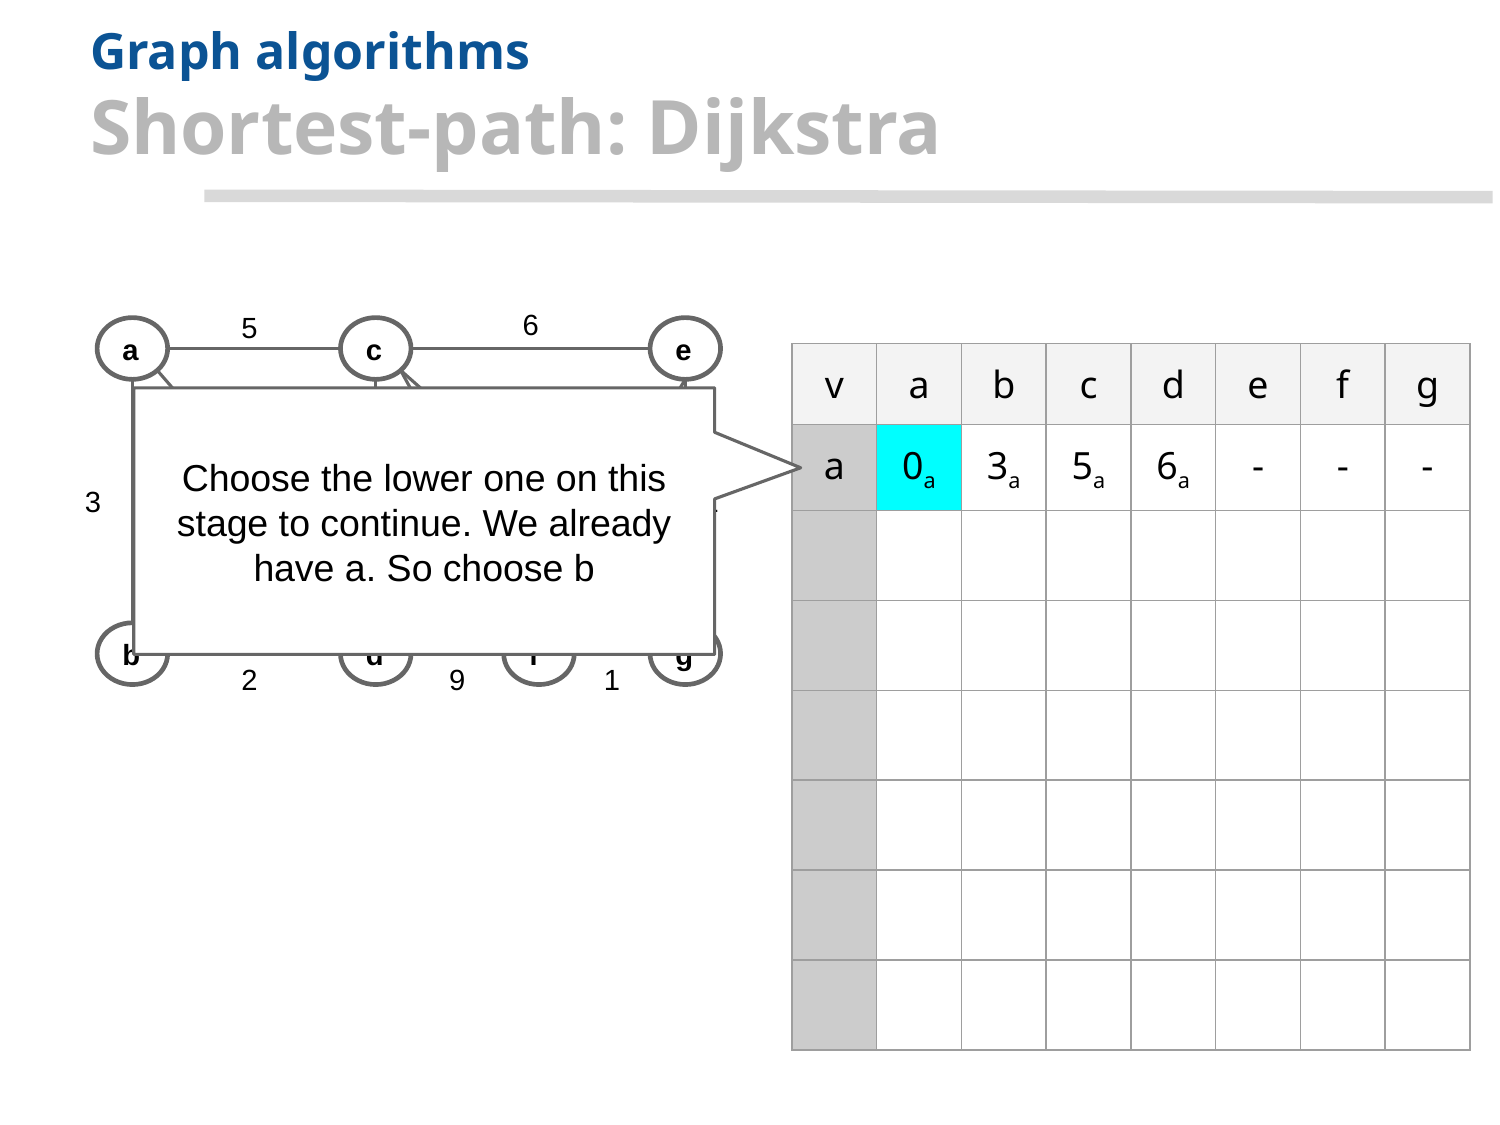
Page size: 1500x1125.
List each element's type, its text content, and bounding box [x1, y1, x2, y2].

table_cell [1132, 601, 1215, 690]
table_header a [877, 344, 961, 424]
table_cell [1216, 601, 1300, 690]
text_box c [340, 317, 411, 379]
table_header c [1047, 344, 1130, 424]
text_box 2 [211, 663, 288, 694]
table_header e [1216, 344, 1300, 424]
table_header v [793, 344, 876, 424]
table_cell [793, 961, 876, 1049]
table_cell [962, 691, 1045, 779]
table_header b [962, 344, 1045, 424]
table_cell [793, 691, 876, 779]
table_cell [1301, 961, 1384, 1049]
table_cell [1132, 511, 1215, 600]
table_cell [1216, 781, 1300, 869]
table_cell 6a [1132, 425, 1215, 510]
table_cell [1301, 511, 1384, 600]
text_box 2 [715, 487, 749, 517]
table_cell 3a [962, 425, 1045, 510]
table_cell [1386, 691, 1469, 779]
table_cell [793, 511, 876, 600]
text_box 9 [419, 663, 496, 694]
table_cell a [793, 425, 876, 510]
text_box e [650, 317, 721, 379]
table_cell [1047, 871, 1130, 959]
table_cell [962, 781, 1045, 869]
table_cell [1216, 871, 1300, 959]
table_cell [1301, 781, 1384, 869]
text_box g [650, 637, 721, 685]
table_cell [1216, 691, 1300, 779]
table_cell [1386, 781, 1469, 869]
title Graph algorithms Shortest-path: Dijkstra [75, 45, 1425, 185]
table_cell [1216, 961, 1300, 1049]
table_cell [1301, 871, 1384, 959]
table_cell [962, 871, 1045, 959]
table_cell - [1386, 425, 1469, 510]
table_cell [962, 601, 1045, 690]
text_box f [504, 655, 574, 685]
table_cell [1386, 511, 1469, 600]
text_box b [97, 623, 167, 685]
table_cell 0a [877, 425, 961, 510]
table_cell 5a [1047, 425, 1130, 510]
table_cell [793, 781, 876, 869]
table_cell [1216, 511, 1300, 600]
table_cell [877, 601, 961, 690]
table_cell [877, 691, 961, 779]
table_cell [1132, 781, 1215, 869]
table_cell [1132, 871, 1215, 959]
table_cell [1301, 601, 1384, 690]
table_cell [1132, 691, 1215, 779]
table_cell [1386, 601, 1469, 690]
table_cell [1047, 691, 1130, 779]
table_cell [793, 601, 876, 690]
table_cell [962, 961, 1045, 1049]
table_cell [1301, 691, 1384, 779]
table_header f [1301, 344, 1384, 424]
table_cell [793, 871, 876, 959]
table_cell [877, 871, 961, 959]
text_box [400, 370, 686, 623]
table_cell [1047, 601, 1130, 690]
table_cell [962, 511, 1045, 600]
text_box 3 [55, 485, 127, 517]
text_box a [97, 317, 168, 380]
table_cell [877, 781, 961, 869]
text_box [538, 379, 684, 624]
table_header d [1132, 344, 1215, 424]
table_cell [1047, 961, 1130, 1049]
table_cell [877, 511, 961, 600]
text_box d [340, 655, 411, 685]
text_box 6 [492, 308, 569, 340]
table_cell [1132, 961, 1215, 1049]
table_cell [1047, 781, 1130, 869]
table_cell [1386, 871, 1469, 959]
table_cell [1386, 961, 1469, 1049]
text_box 1 [574, 662, 650, 694]
table_header g [1386, 344, 1469, 424]
text_box Choose the lower one on this stage to continue. We already have a. So choose b [133, 387, 801, 655]
text_box 5 [211, 311, 288, 343]
table_cell [1047, 511, 1130, 600]
table_cell [877, 961, 961, 1049]
table_cell - [1216, 425, 1300, 510]
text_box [157, 370, 376, 623]
table_cell - [1301, 425, 1384, 510]
